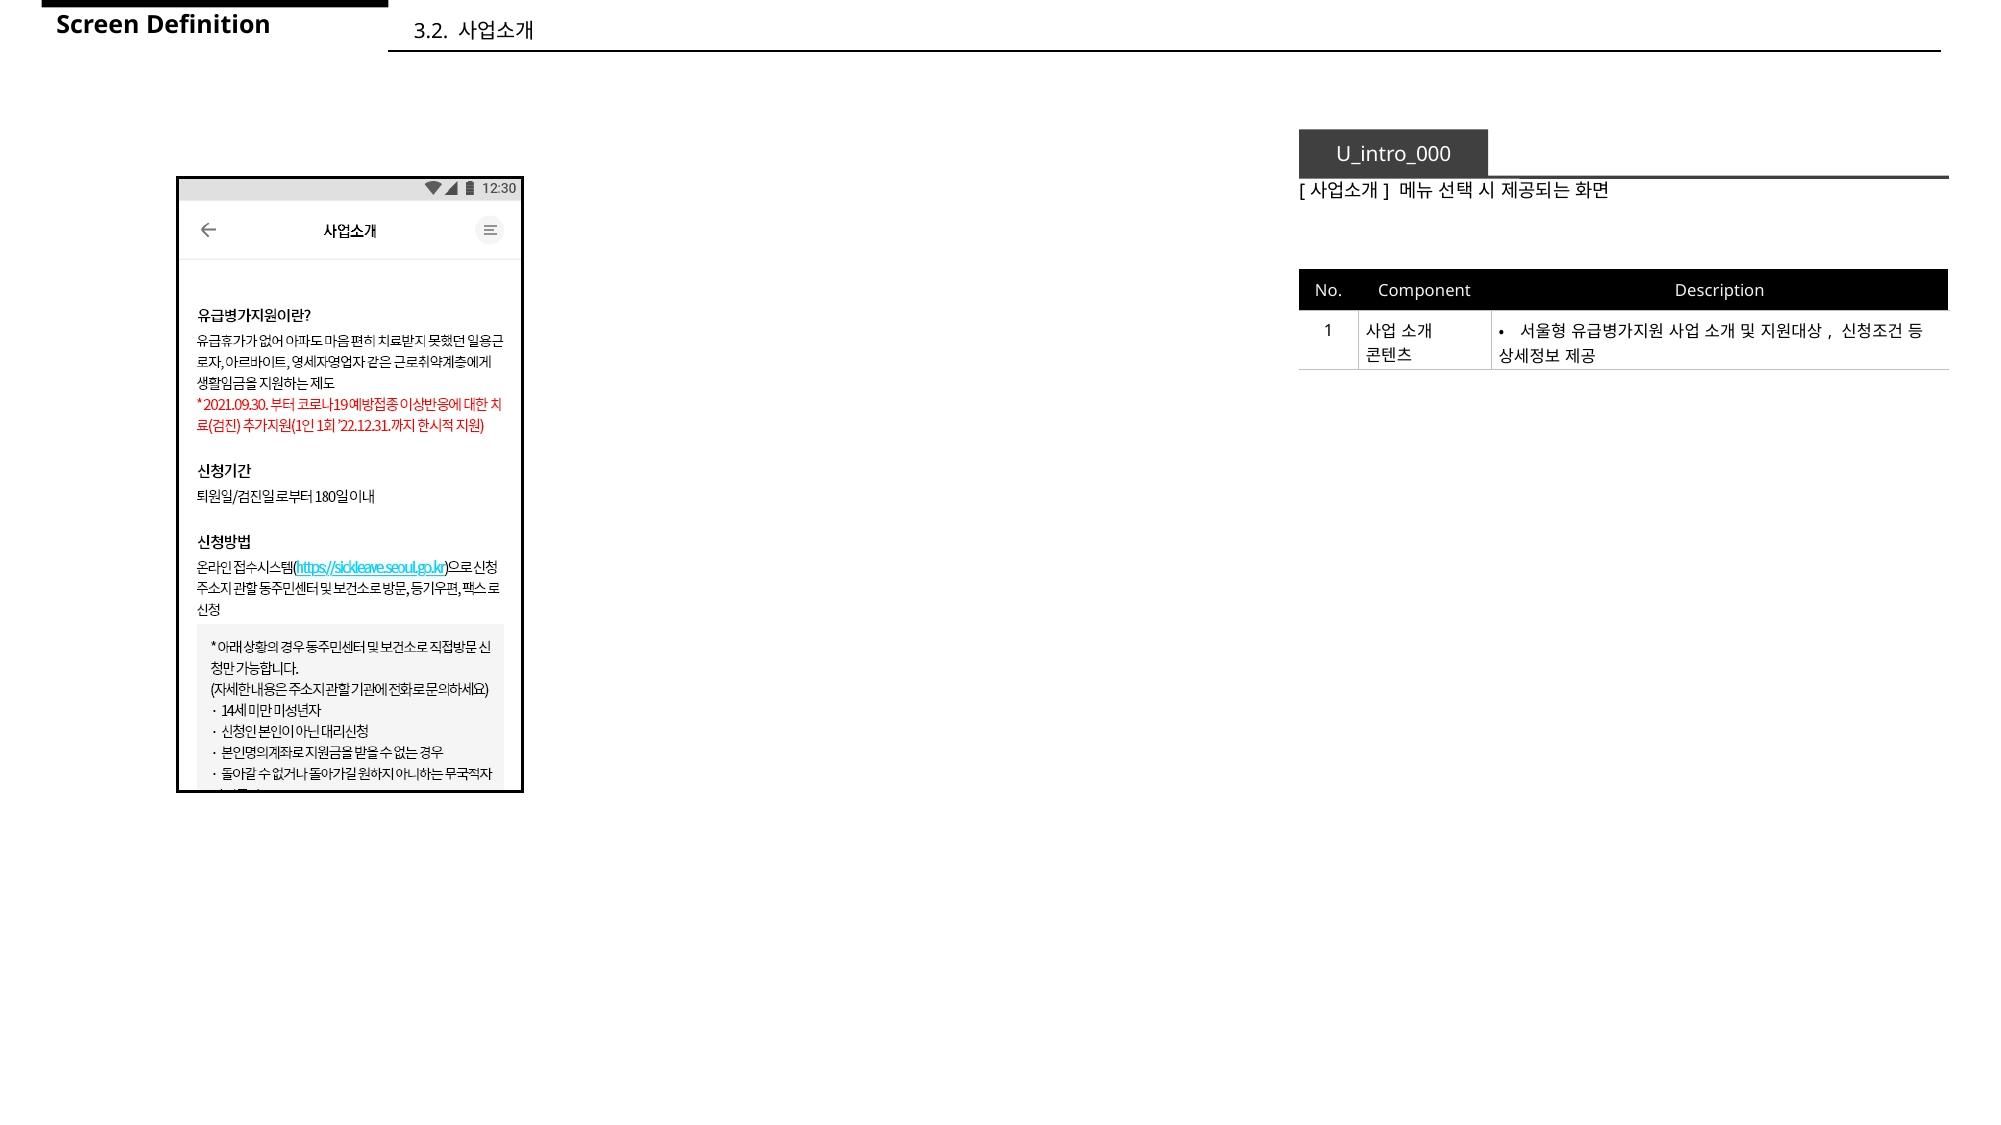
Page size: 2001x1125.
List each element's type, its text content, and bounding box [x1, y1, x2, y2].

table_header Component [1359, 269, 1490, 310]
table_cell 1 [1299, 311, 1358, 369]
table_cell 사업 소개 콘텐츠 [1359, 311, 1491, 369]
table_header Description [1492, 269, 1948, 310]
list 3.2. 사업소개 [399, 12, 1444, 53]
text_box [사업소개] 메뉴 선택 시 제공되는 화면 [1299, 175, 1949, 222]
table_header No. [1299, 269, 1357, 310]
table_cell •서울형 유급병가지원 사업 소개 및 지원대상, 신청조건 등 상세정보 제공 [1492, 311, 1949, 369]
picture [177, 177, 523, 792]
list Screen Definition [41, 4, 389, 53]
text_box U_intro_000 [1298, 128, 1489, 177]
